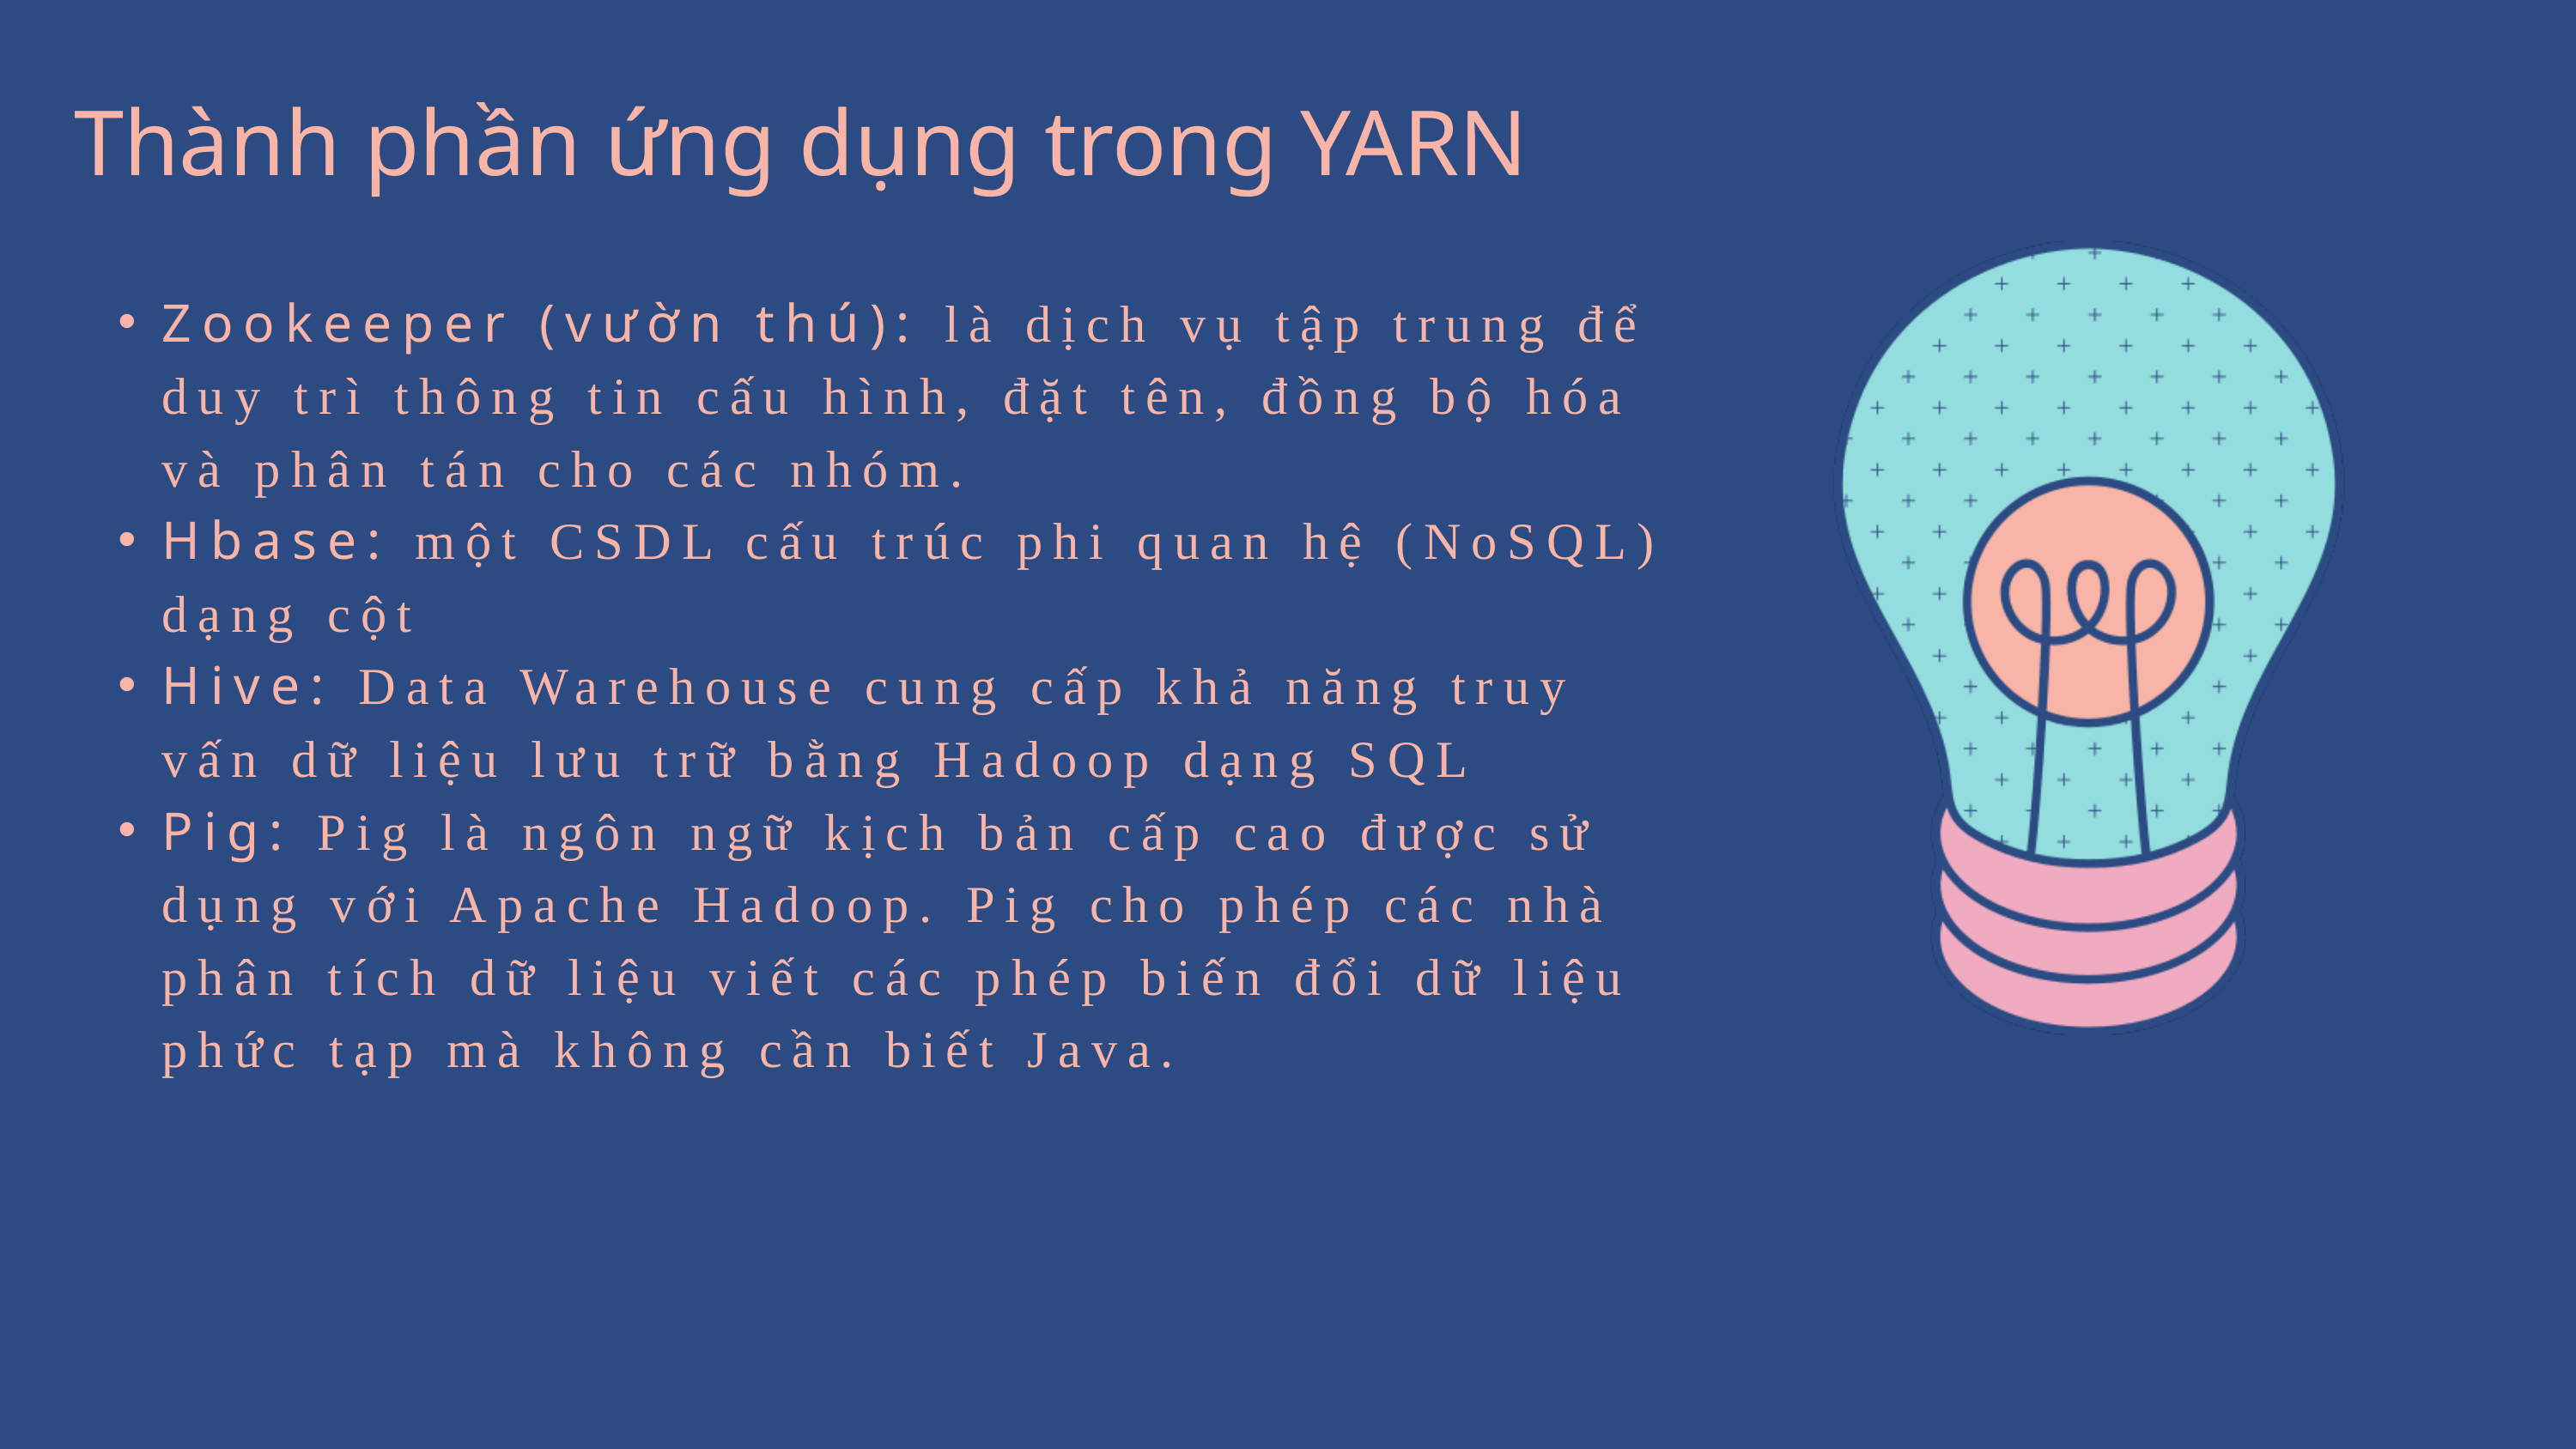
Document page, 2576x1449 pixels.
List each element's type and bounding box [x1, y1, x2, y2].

text_box [1831, 240, 2348, 1036]
text_box [73, 82, 1705, 1368]
